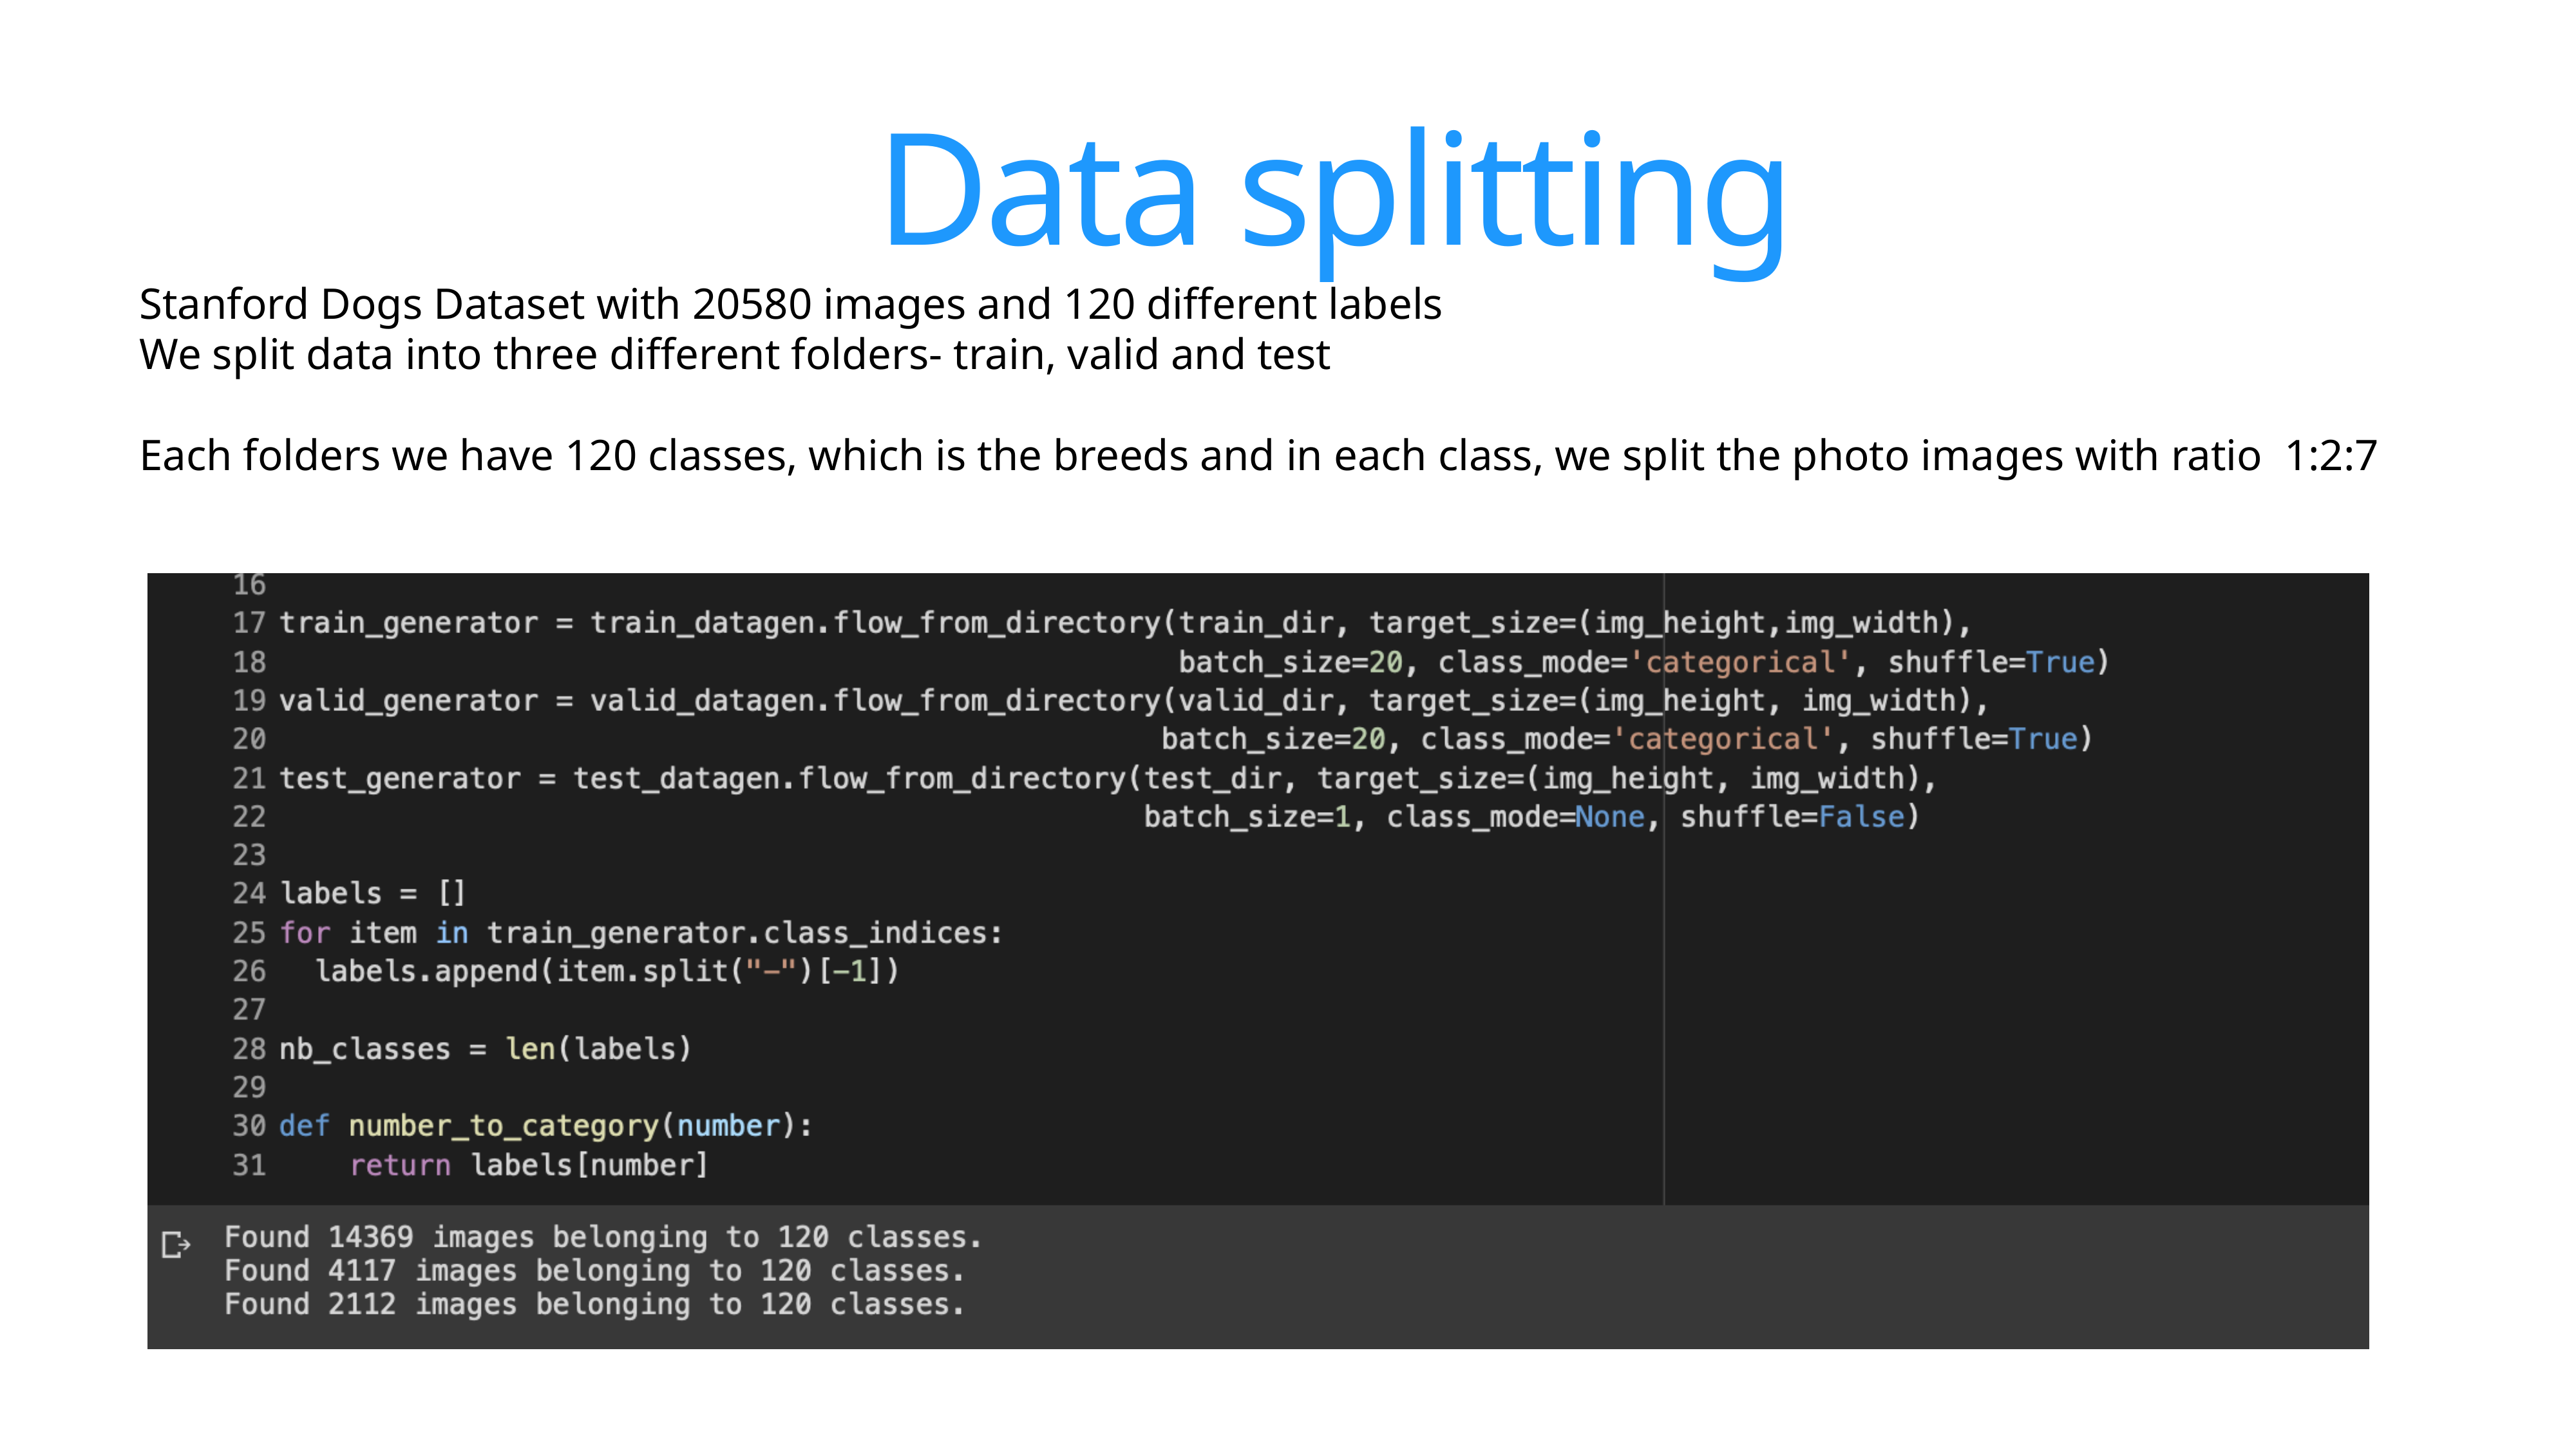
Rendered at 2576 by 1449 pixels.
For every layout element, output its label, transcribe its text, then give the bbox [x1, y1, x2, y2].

title Data splitting [181, 0, 2490, 285]
picture [147, 573, 2369, 1349]
subtitle Stanford Dogs Dataset with 20580 images and 120 different labels We split data into three different folders- train, valid and test Each folders we have 120 classes, which is the breeds and in each class, we split the photo images with ratio 1:2:7 [133, 170, 2443, 550]
